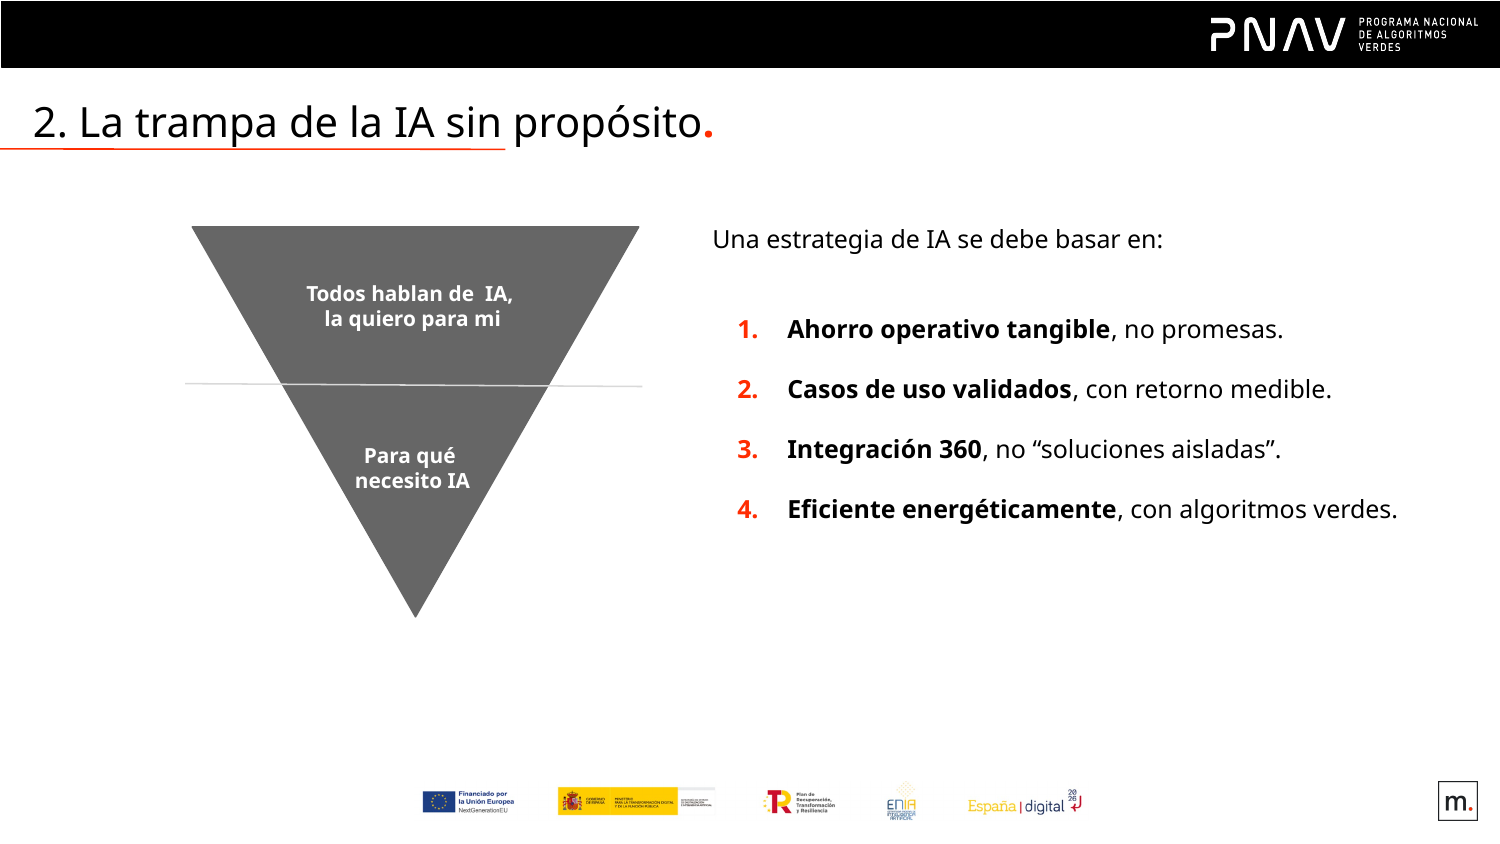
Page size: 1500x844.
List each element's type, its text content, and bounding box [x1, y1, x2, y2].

text_box Todos hablan de IA, la quiero para mi [216, 265, 609, 343]
text_box Una estrategia de IA se debe basar en: Ahorro operativo tangible, no promesas. Casos de uso validados, con retorno medible. Integración 360, no “soluciones aisladas”. Eficiente energéticamente, con algoritmos verdes. [697, 208, 1447, 557]
text_box Para qué necesito IA [216, 427, 609, 479]
picture [1211, 17, 1478, 51]
text_box [336, 479, 495, 617]
picture [413, 781, 1089, 822]
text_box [184, 383, 643, 387]
text_box [258, 343, 573, 382]
text_box [192, 226, 639, 279]
text_box [288, 395, 543, 427]
text_box 2. La trampa de la IA sin propósito. [17, 72, 919, 129]
picture [1438, 781, 1478, 821]
text_box [1, 1, 1500, 68]
